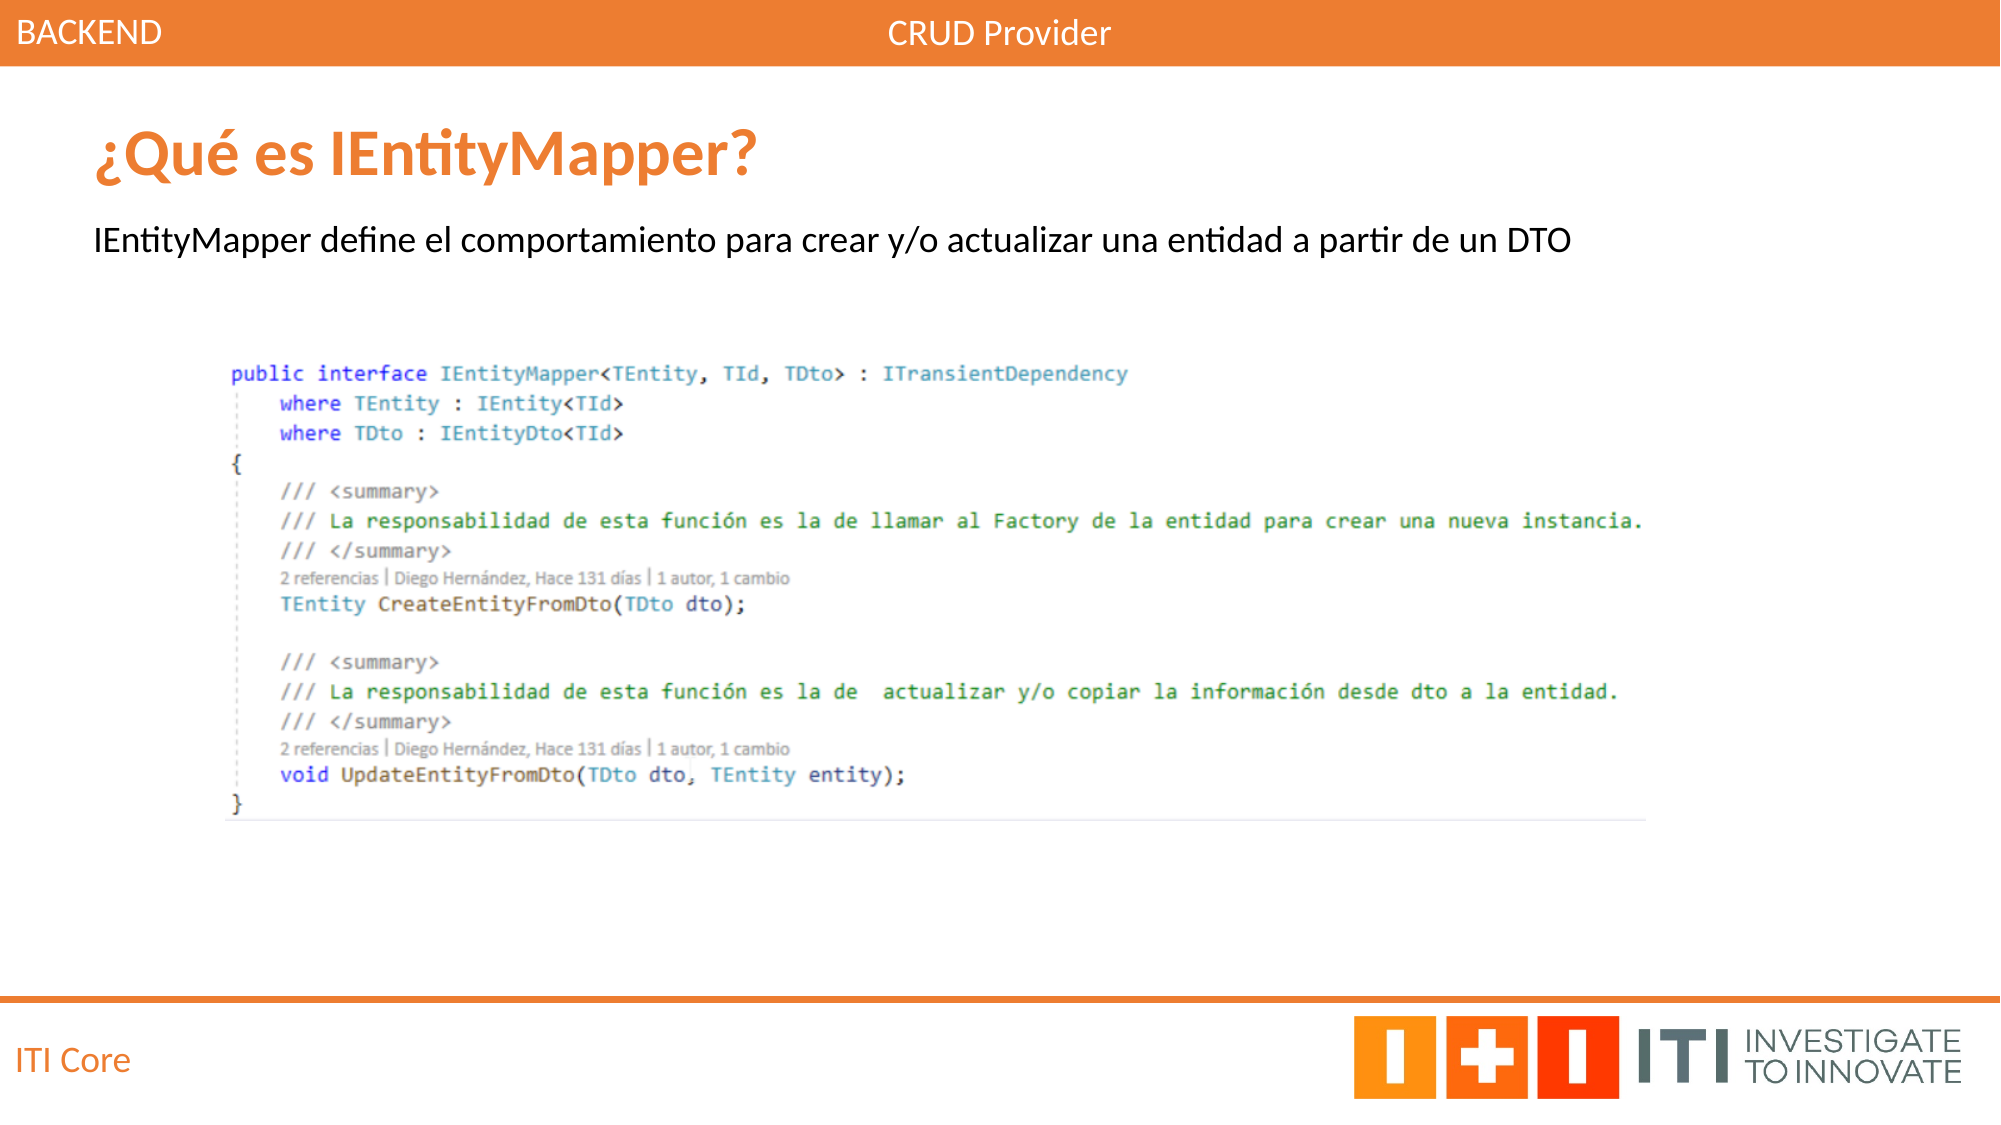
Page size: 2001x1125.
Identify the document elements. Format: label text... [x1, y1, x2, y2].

text_box ¿Qué es IEntityMapper? [19, 101, 835, 197]
text_box BACKEND [1, 0, 178, 60]
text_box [0, 992, 2000, 1124]
picture [224, 361, 1646, 821]
text_box IEntityMapper define el comportamiento para crear y/o actualizar una entidad a partir de un DTO [78, 208, 1792, 268]
text_box CRUD Provider [0, 0, 2000, 67]
